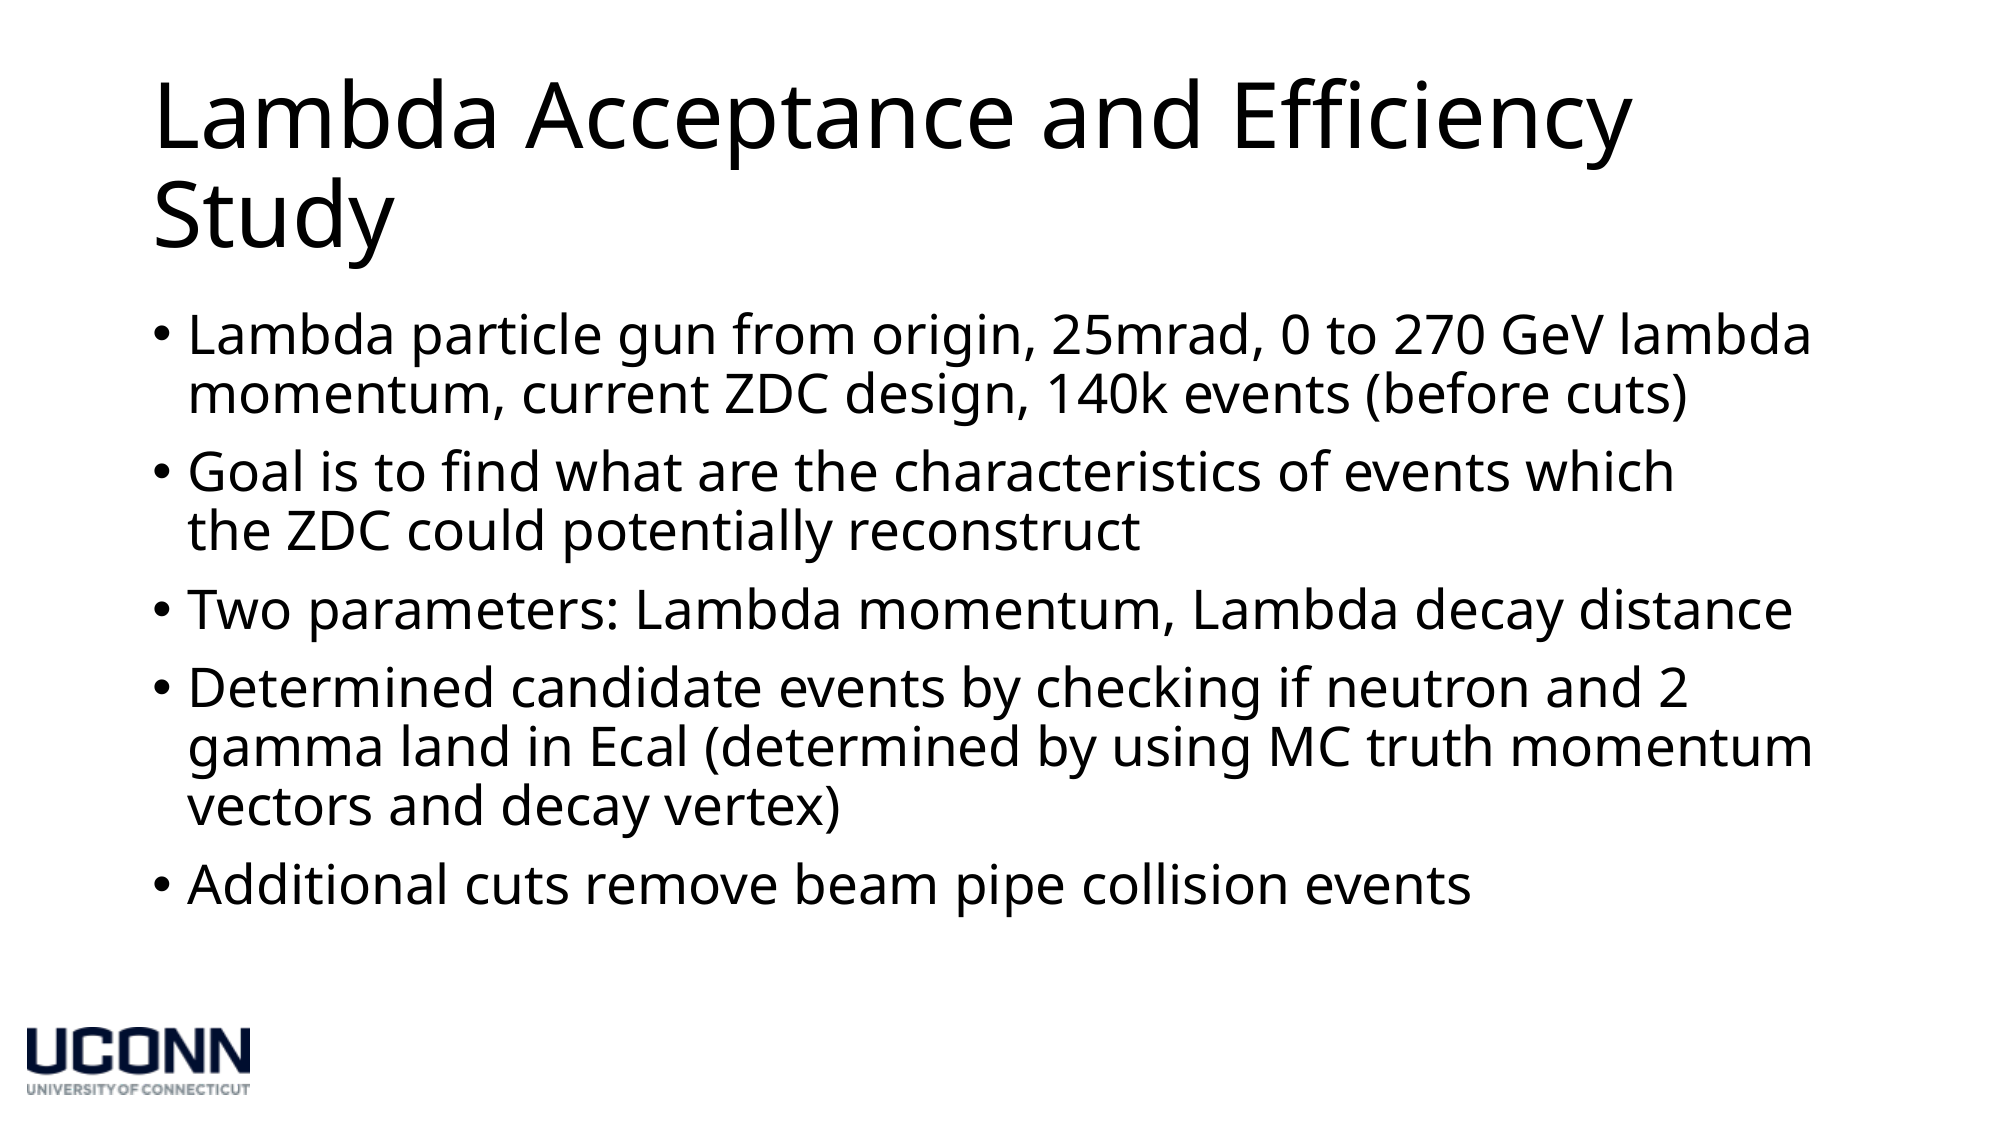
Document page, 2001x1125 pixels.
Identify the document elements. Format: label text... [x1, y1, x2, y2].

list Lambda particle gun from origin, 25mrad, 0 to 270 GeV lambda momentum, current ZDC design, 140k events (before cuts) Goal is to find what are the characteristics of events which the ZDC could potentially reconstruct Two parameters: Lambda momentum, Lambda decay distance Determined candidate events by checking if neutron and 2 gamma land in Ecal (determined by using MC truth momentum vectors and decay vertex) Additional cuts remove beam pipe collision events [137, 299, 1863, 1014]
picture [26, 1026, 250, 1096]
title Lambda Acceptance and Efficiency Study [137, 59, 1863, 278]
